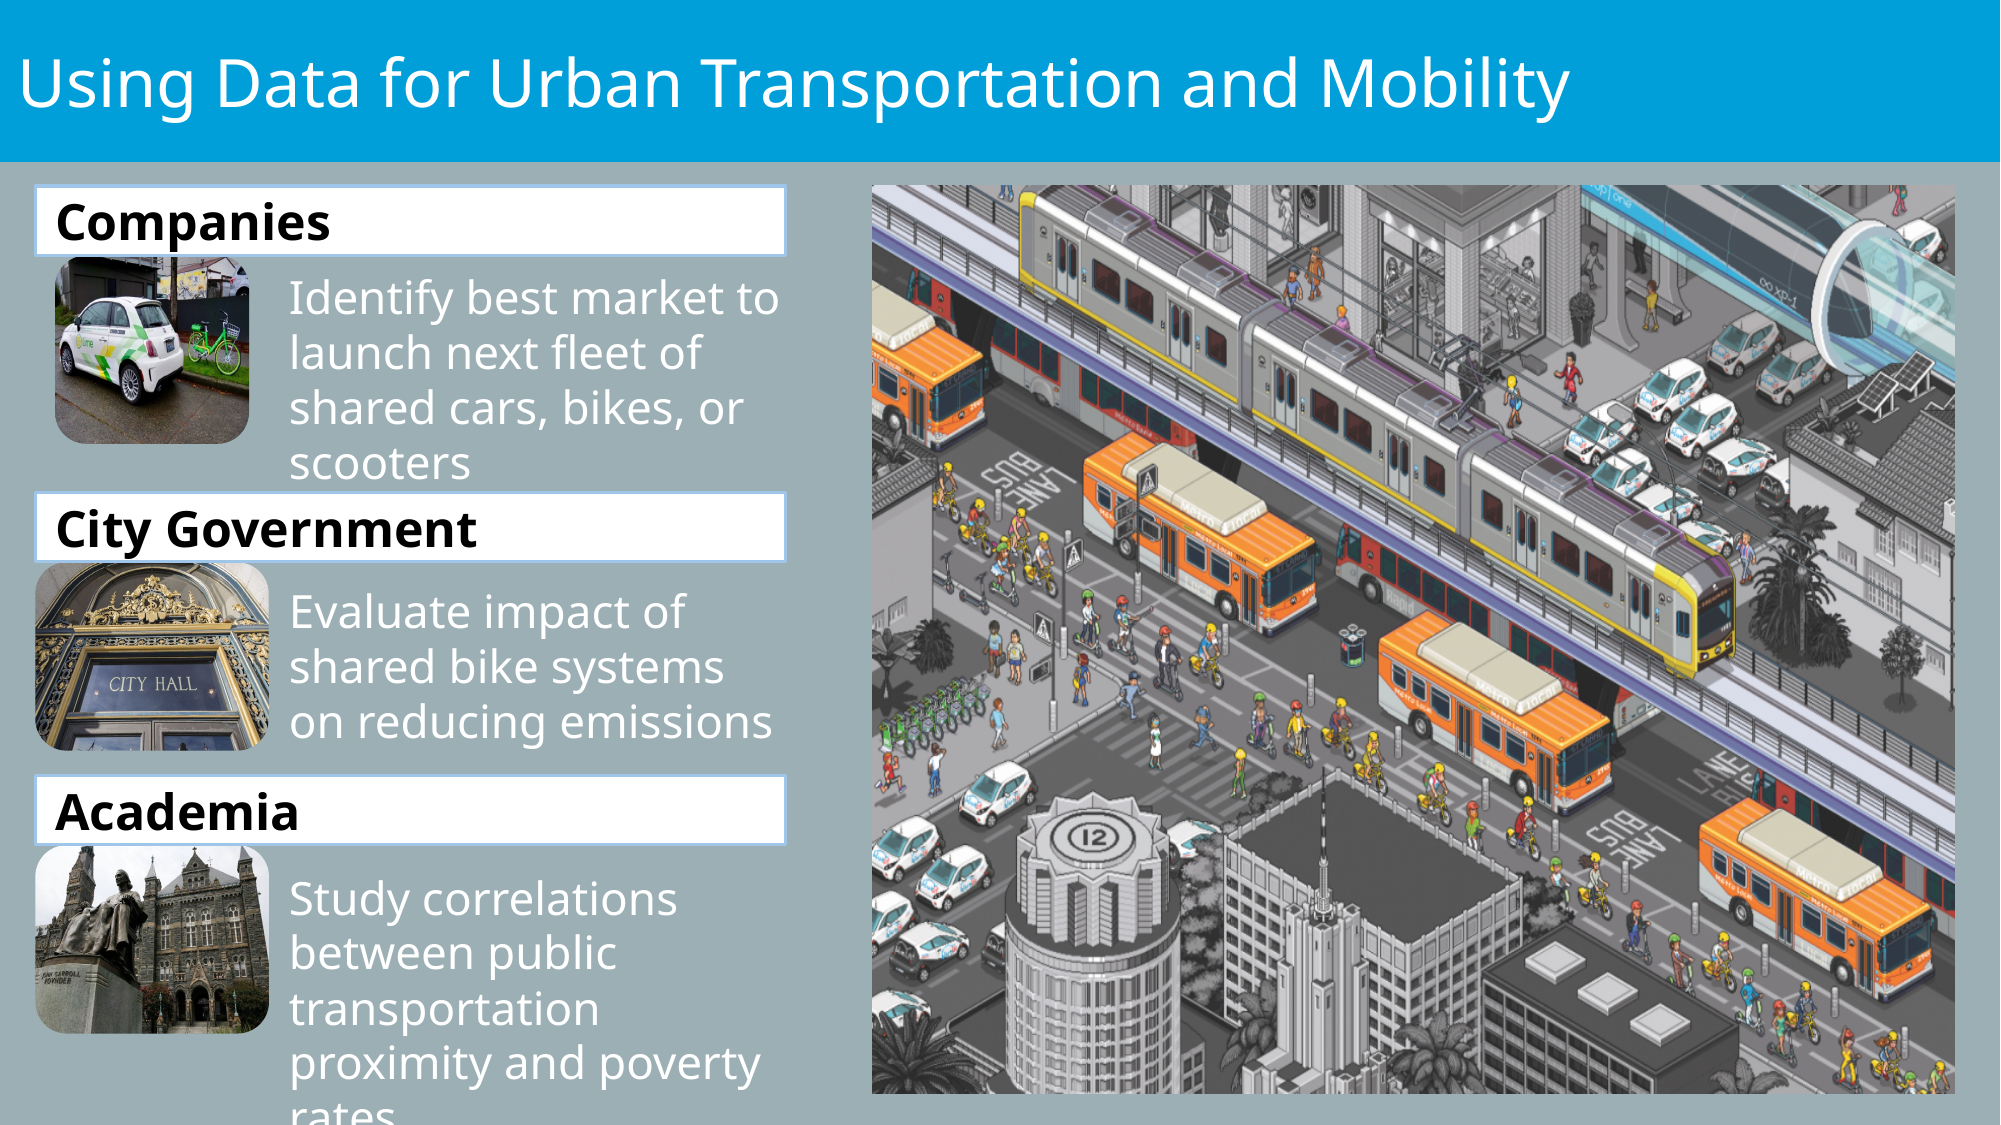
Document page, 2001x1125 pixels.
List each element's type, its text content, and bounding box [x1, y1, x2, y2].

picture [35, 845, 269, 1034]
text_box Using Data for Urban Transportation and Mobility [0, 0, 2000, 161]
text_box Evaluate impact of shared bike systems on reducing emissions [268, 562, 807, 776]
picture [35, 562, 269, 751]
text_box City Government [35, 492, 786, 562]
text_box Companies [35, 185, 786, 256]
text_box Academia [35, 775, 786, 845]
picture [54, 255, 250, 444]
text_box Study correlations between public transportation proximity and poverty rates [268, 849, 807, 1053]
text_box Identify best market to launch next fleet of shared cars, bikes, or scooters [268, 248, 807, 490]
picture [872, 185, 1955, 1094]
